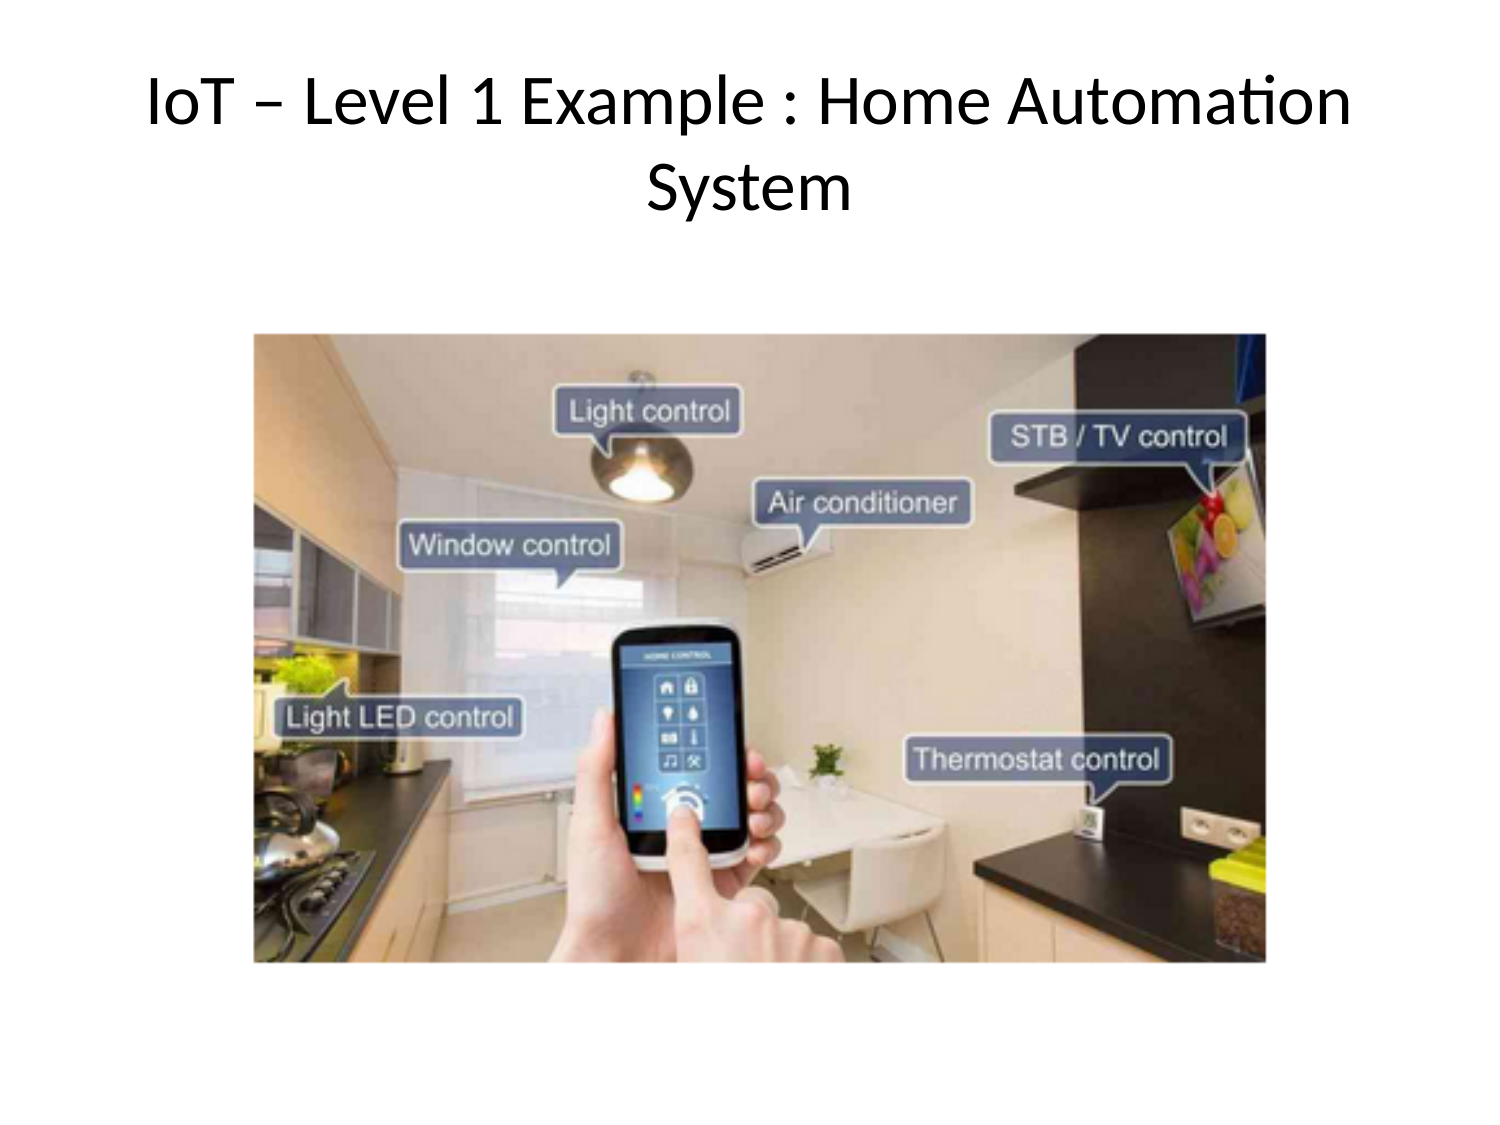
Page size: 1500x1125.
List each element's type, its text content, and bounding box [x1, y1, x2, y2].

picture [252, 249, 1291, 1031]
title IoT – Level 1 Example : Home Automation System [75, 45, 1425, 233]
